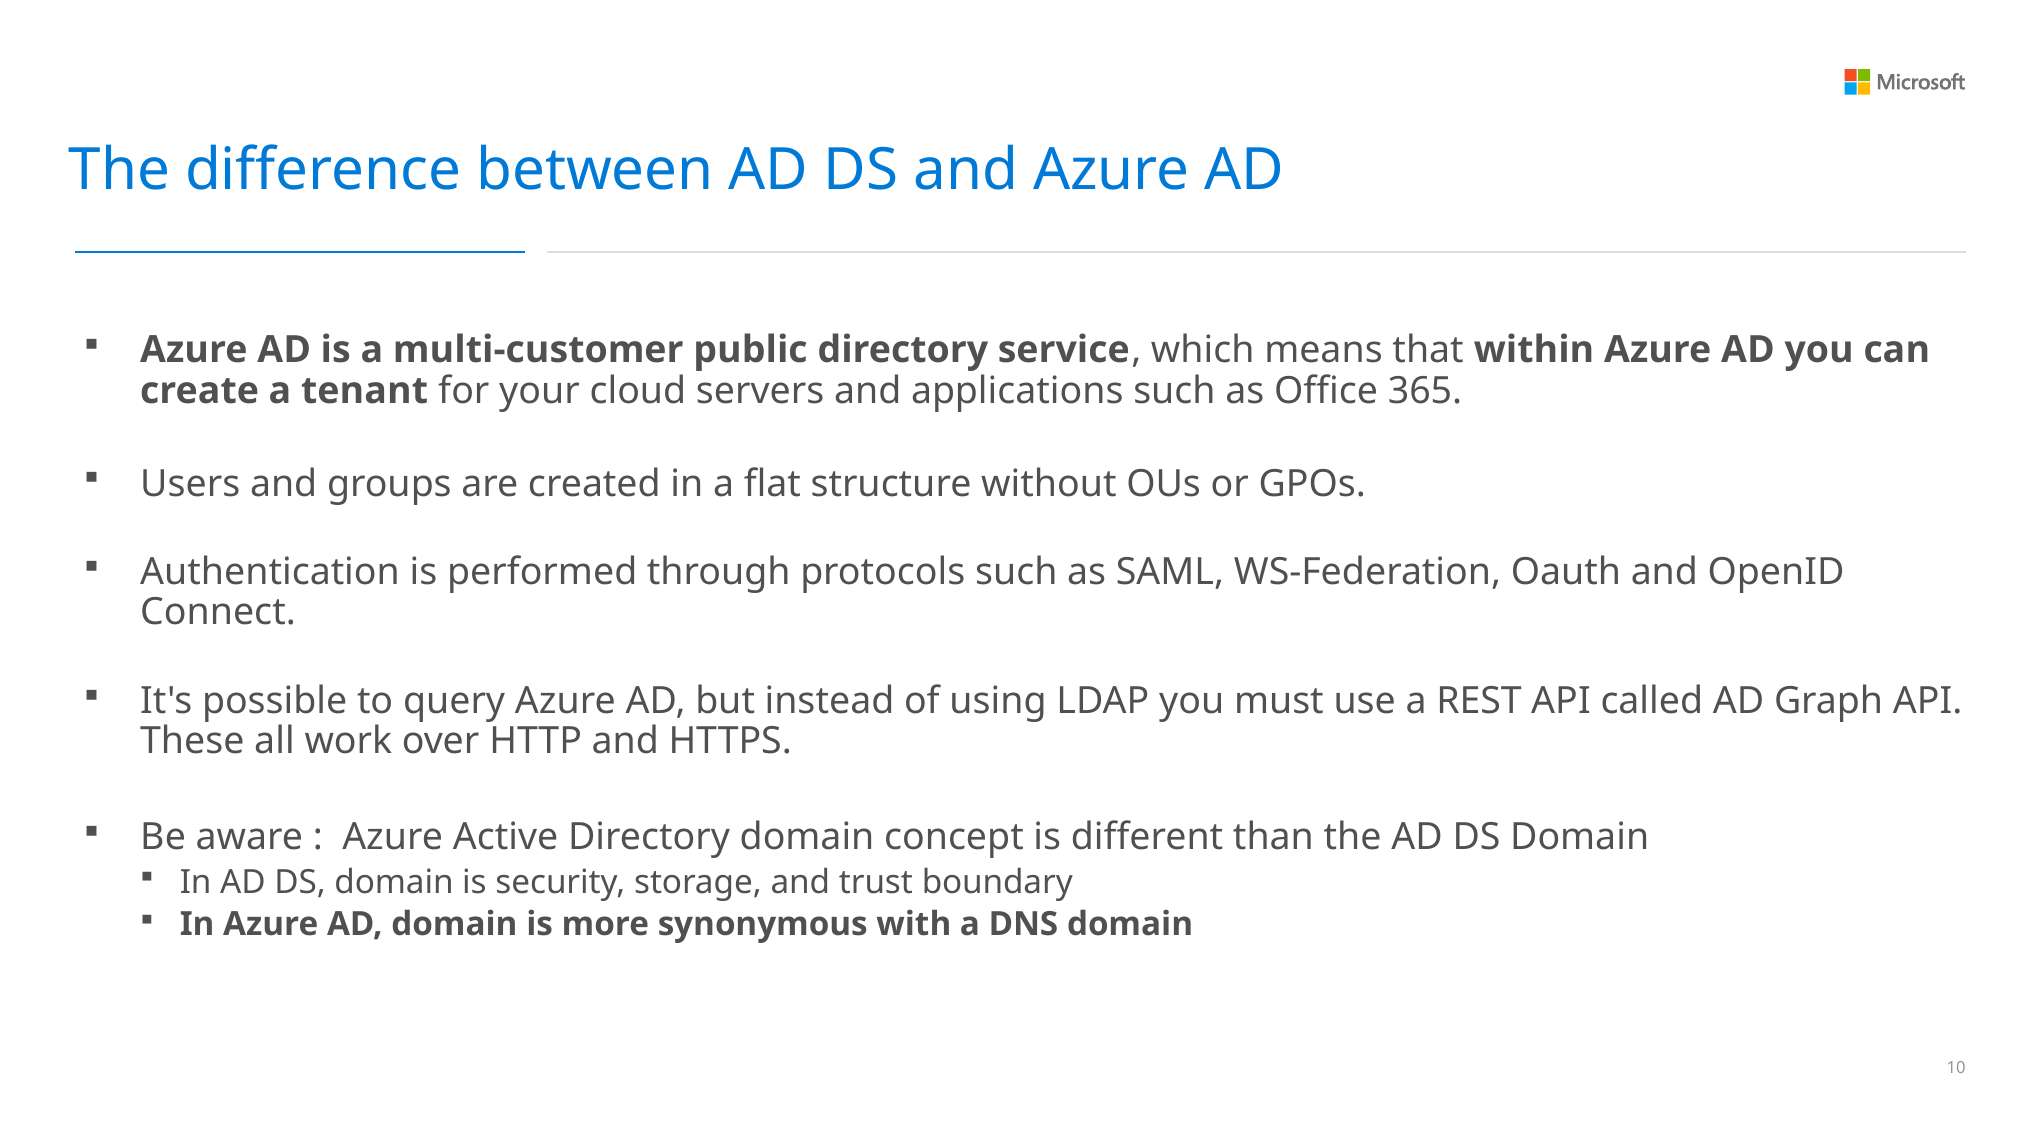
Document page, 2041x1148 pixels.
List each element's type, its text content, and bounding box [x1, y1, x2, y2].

slide_number 9 [1904, 1058, 1966, 1077]
text_box Azure AD is a multi-customer public directory service, which means that within Azure AD you can create a tenant for your cloud servers and applications such as Office 365. Users and groups are created in a flat structure without OUs or GPOs. Authentication is performed through protocols such as SAML, WS-Federation, Oauth and OpenID Connect. It's possible to query Azure AD, but instead of using LDAP you must use a REST API called AD Graph API. These all work over HTTP and HTTPS. Be aware : Azure Active Directory domain concept is different than the AD DS Domain In AD DS, domain is security, storage, and trust boundary In Azure AD, domain is more synonymous with a DNS domain [60, 315, 2010, 1054]
list The difference between AD DS and Azure AD [45, 120, 1968, 200]
